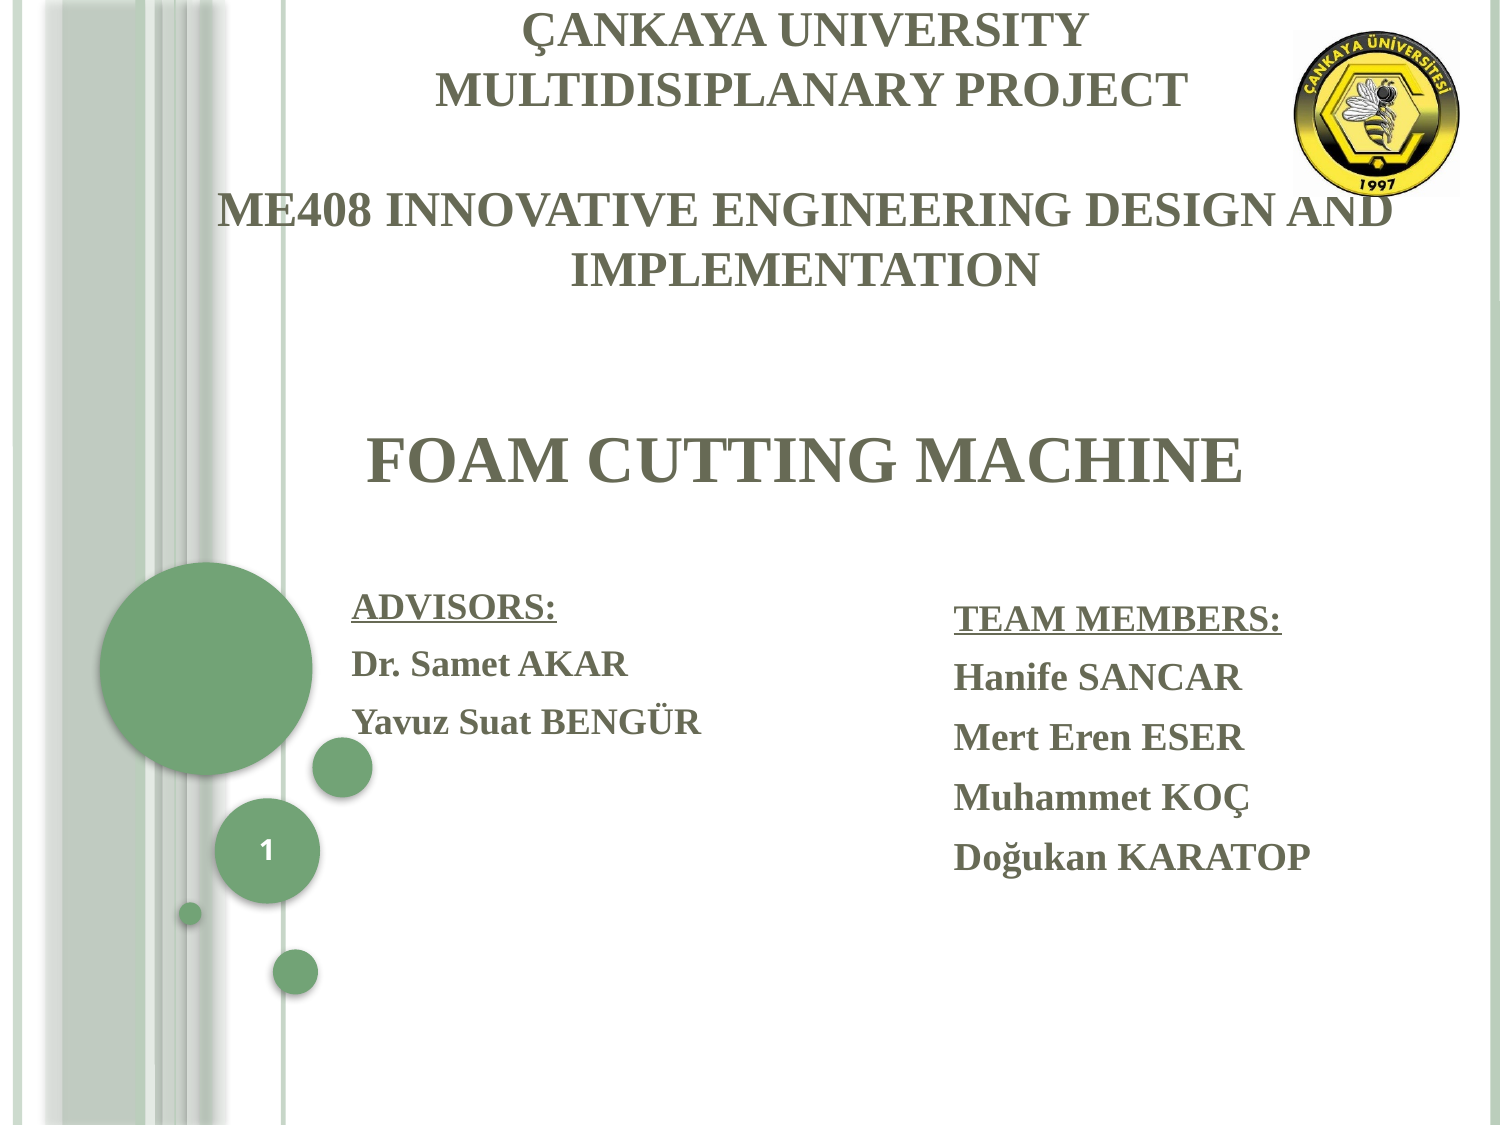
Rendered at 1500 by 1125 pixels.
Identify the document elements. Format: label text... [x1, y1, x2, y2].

subtitle ADVISORS: Dr. Samet AKAR Yavuz Suat BENGÜR [336, 574, 1387, 798]
picture [1292, 30, 1460, 197]
text_box TEAM MEMBERS: Hanife SANCAR Mert Eren ESER Muhammet KOÇ Doğukan KARATOP [938, 586, 1400, 1032]
slide_number 0 [217, 808, 318, 894]
title ÇANKAYA UNIVERSITY MULTIDISIPLANARY PROJECT ME408 Innovative Engineering Design And Implementation FOAM CUTTING MACHINE [194, 385, 1418, 504]
